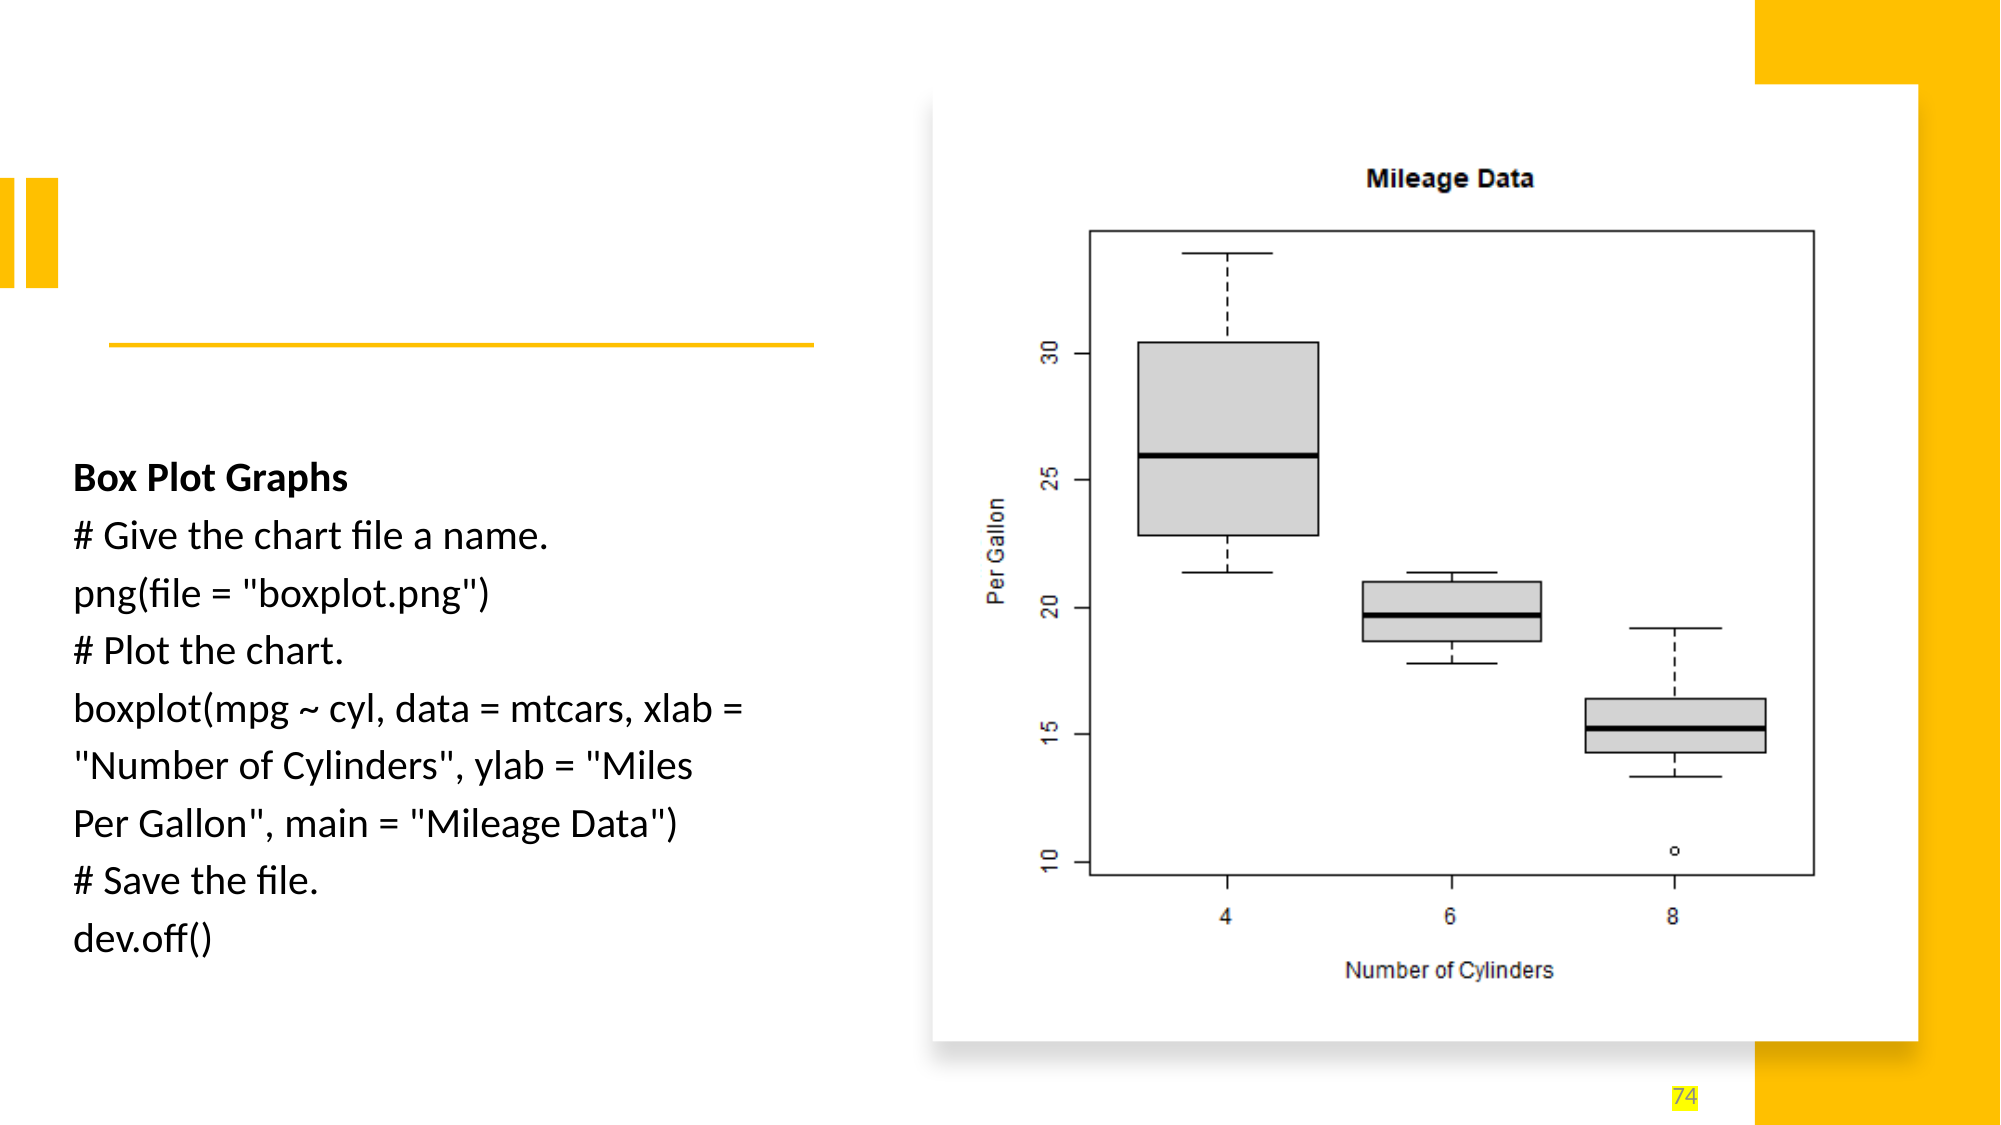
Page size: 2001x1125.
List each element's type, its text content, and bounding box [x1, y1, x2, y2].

text_box Box Plot Graphs # Give the chart file a name. png(file = "boxplot.png") # Plot the chart. boxplot(mpg ~ cyl, data = mtcars, xlab = "Number of Cylinders", ylab = "Miles Per Gallon", main = "Mileage Data") # Save the file. dev.off() [58, 382, 913, 1036]
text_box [0, 177, 59, 289]
text_box [0, 0, 1754, 1125]
slide_number 74 [1539, 1065, 1713, 1125]
picture [980, 131, 1871, 994]
text_box [932, 83, 1919, 1042]
text_box [108, 342, 815, 348]
text_box [1754, 0, 2000, 1125]
